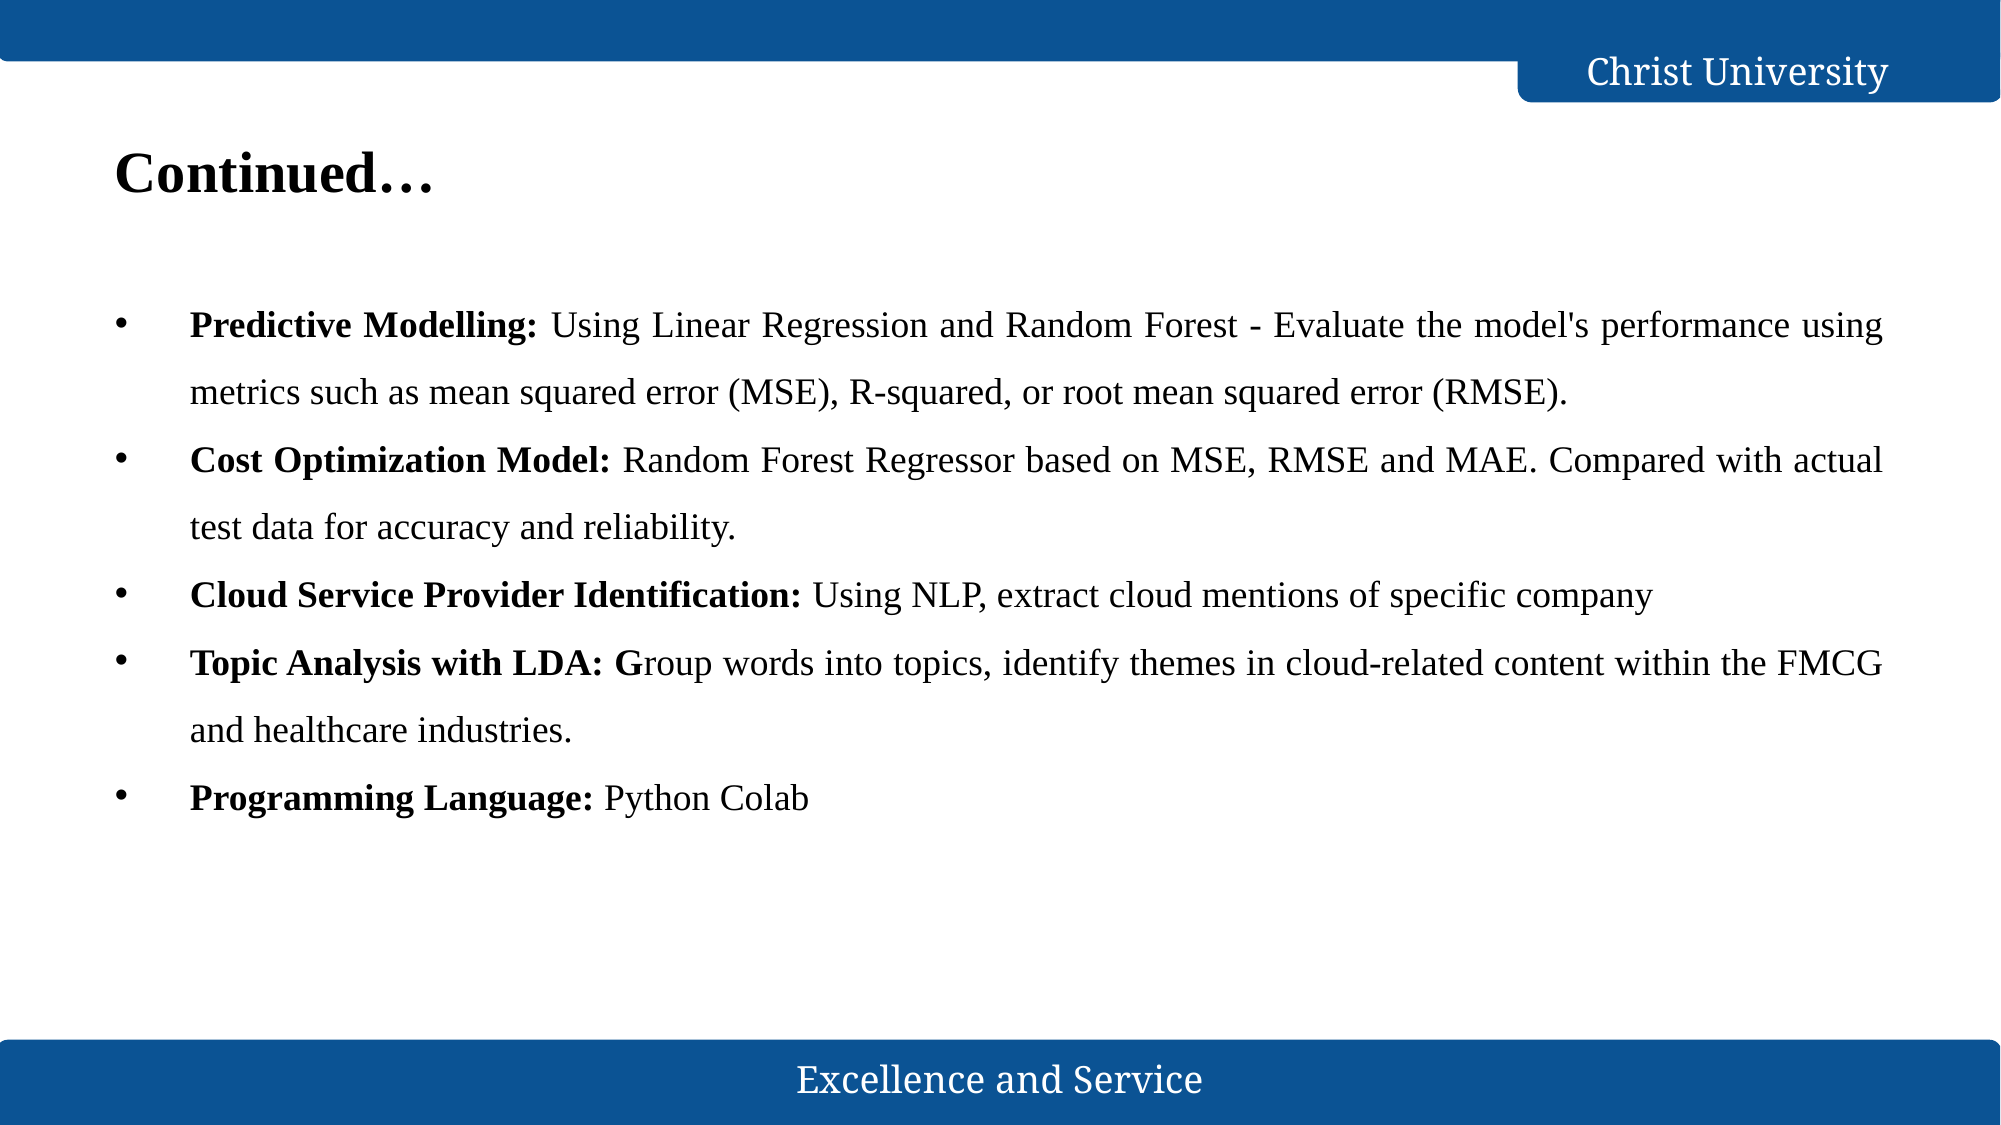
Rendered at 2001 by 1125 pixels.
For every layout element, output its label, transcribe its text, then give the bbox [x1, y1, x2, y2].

list Predictive Modelling: Using Linear Regression and Random Forest - Evaluate the model's performance using metrics such as mean squared error (MSE), R-squared, or root mean squared error (RMSE). Cost Optimization Model: Random Forest Regressor based on MSE, RMSE and MAE. Compared with actual test data for accuracy and reliability. Cloud Service Provider Identification: Using NLP, extract cloud mentions of specific company Topic Analysis with LDA: Group words into topics, identify themes in cloud-related content within the FMCG and healthcare industries. Programming Language: Python Colab [99, 262, 1900, 1042]
title Continued… [99, 100, 1900, 220]
